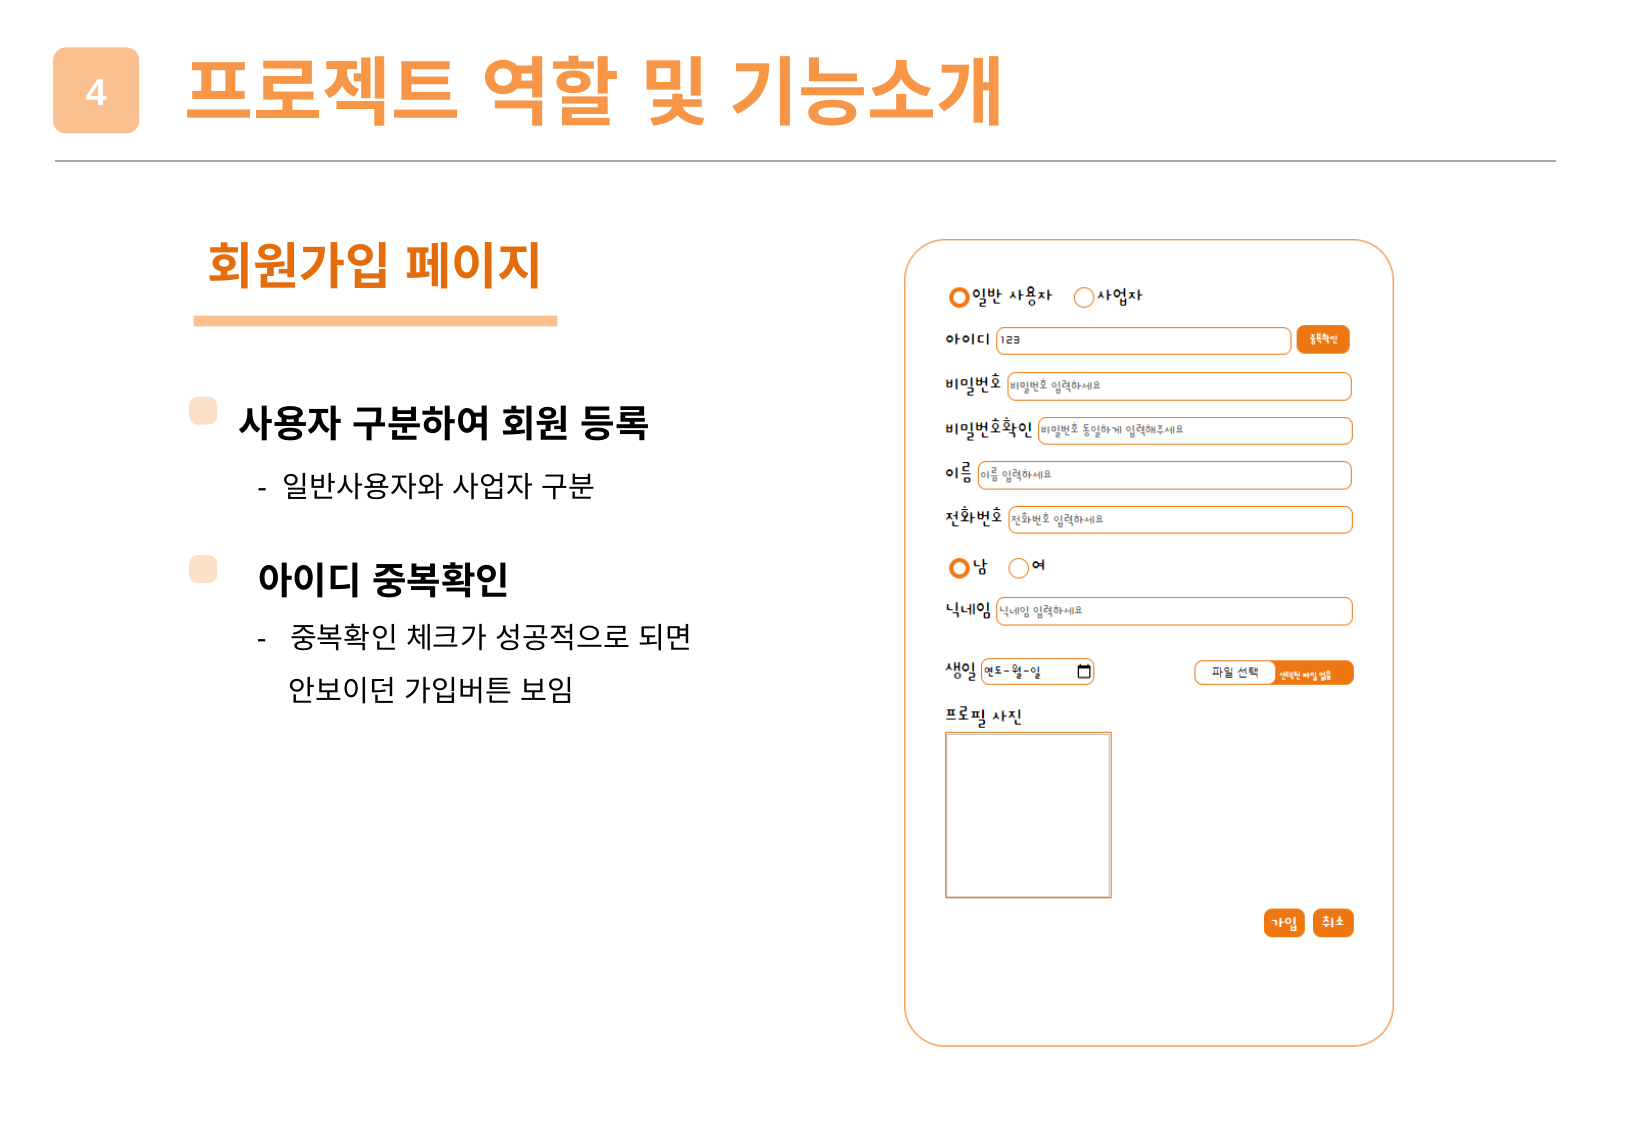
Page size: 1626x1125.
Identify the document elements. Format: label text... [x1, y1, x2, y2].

text_box 4 [50, 45, 142, 136]
text_box 아이디 중복확인 - 중복확인 체크가 성공적으로 되면 안보이던 가입버튼 보임 [217, 527, 779, 715]
text_box 사용자 구분하여 회원 등록 - 일반사용자와 사업자 구분 [224, 369, 721, 512]
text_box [127, 227, 624, 327]
text_box 프로젝트 역할 및 기능소개 [169, 37, 1285, 143]
text_box [187, 394, 220, 427]
picture [889, 227, 1408, 1066]
text_box [187, 552, 220, 586]
